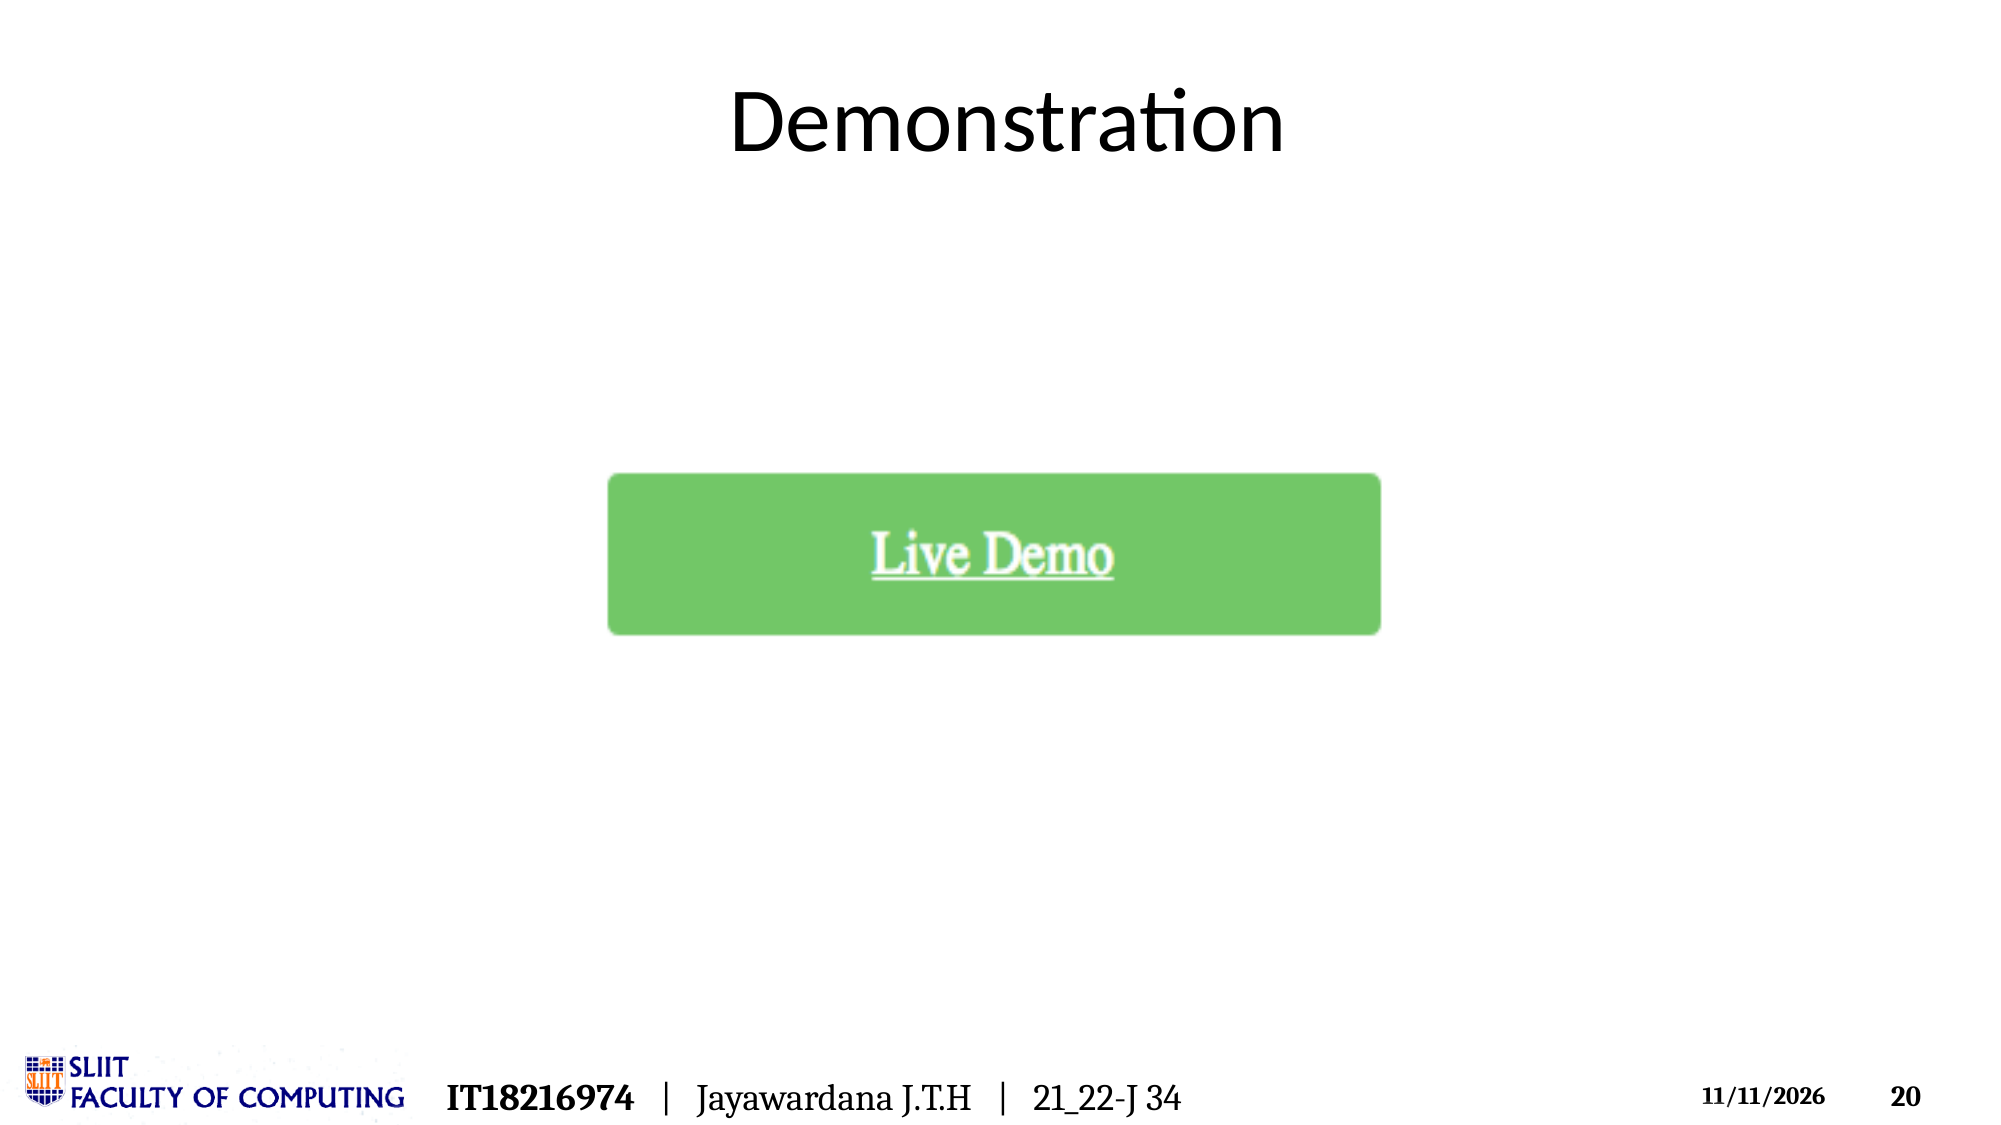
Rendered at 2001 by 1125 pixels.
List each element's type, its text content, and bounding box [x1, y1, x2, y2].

picture [0, 1045, 413, 1124]
title Demonstration [50, 50, 1967, 180]
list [118, 187, 1899, 1038]
